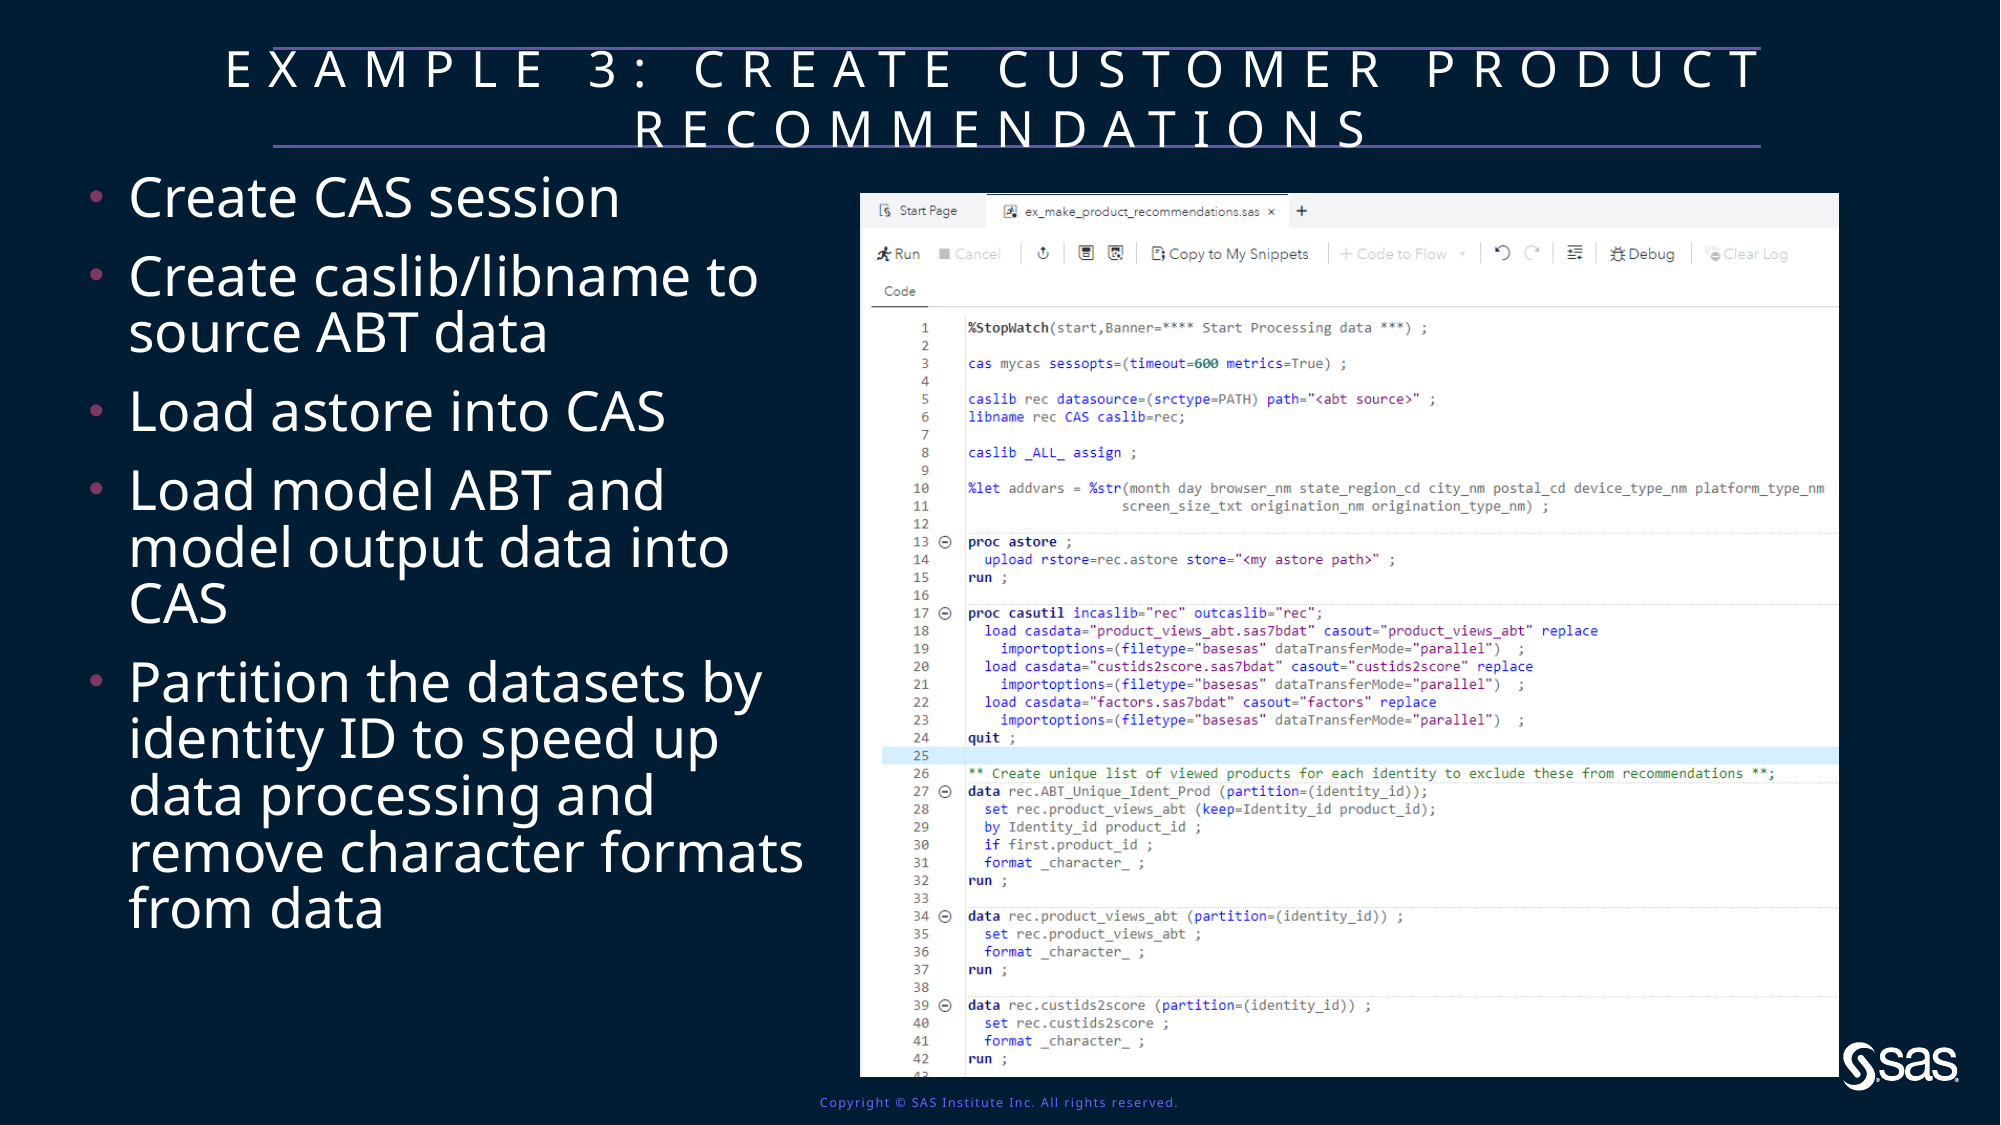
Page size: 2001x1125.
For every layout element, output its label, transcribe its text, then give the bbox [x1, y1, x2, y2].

list Create CAS session Create caslib/libname to source ABT data Load astore into CAS Load model ABT and model output data into CAS Partition the datasets by identity ID to speed up data processing and remove character formats from data [73, 164, 861, 1107]
title Example 3: create customer product recommendations [137, 47, 1862, 148]
picture [860, 193, 1839, 1078]
